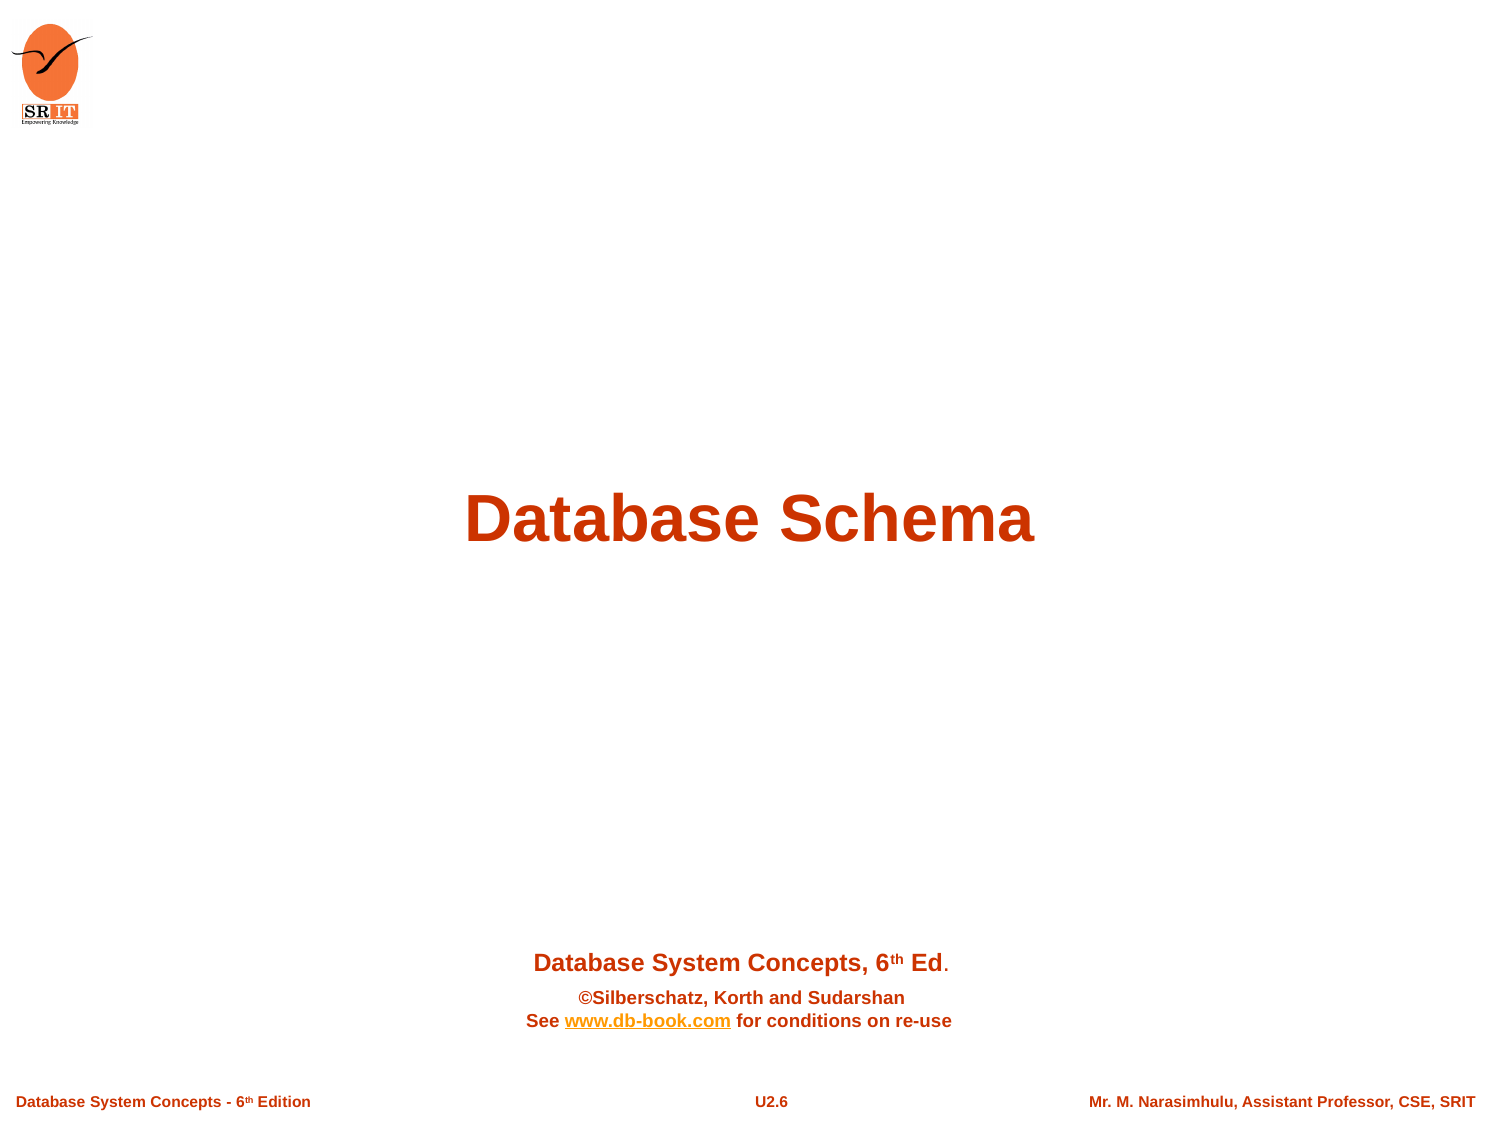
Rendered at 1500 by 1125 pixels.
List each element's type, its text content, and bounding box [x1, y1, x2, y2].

title Database Schema [271, 470, 1229, 563]
picture [11, 19, 93, 128]
